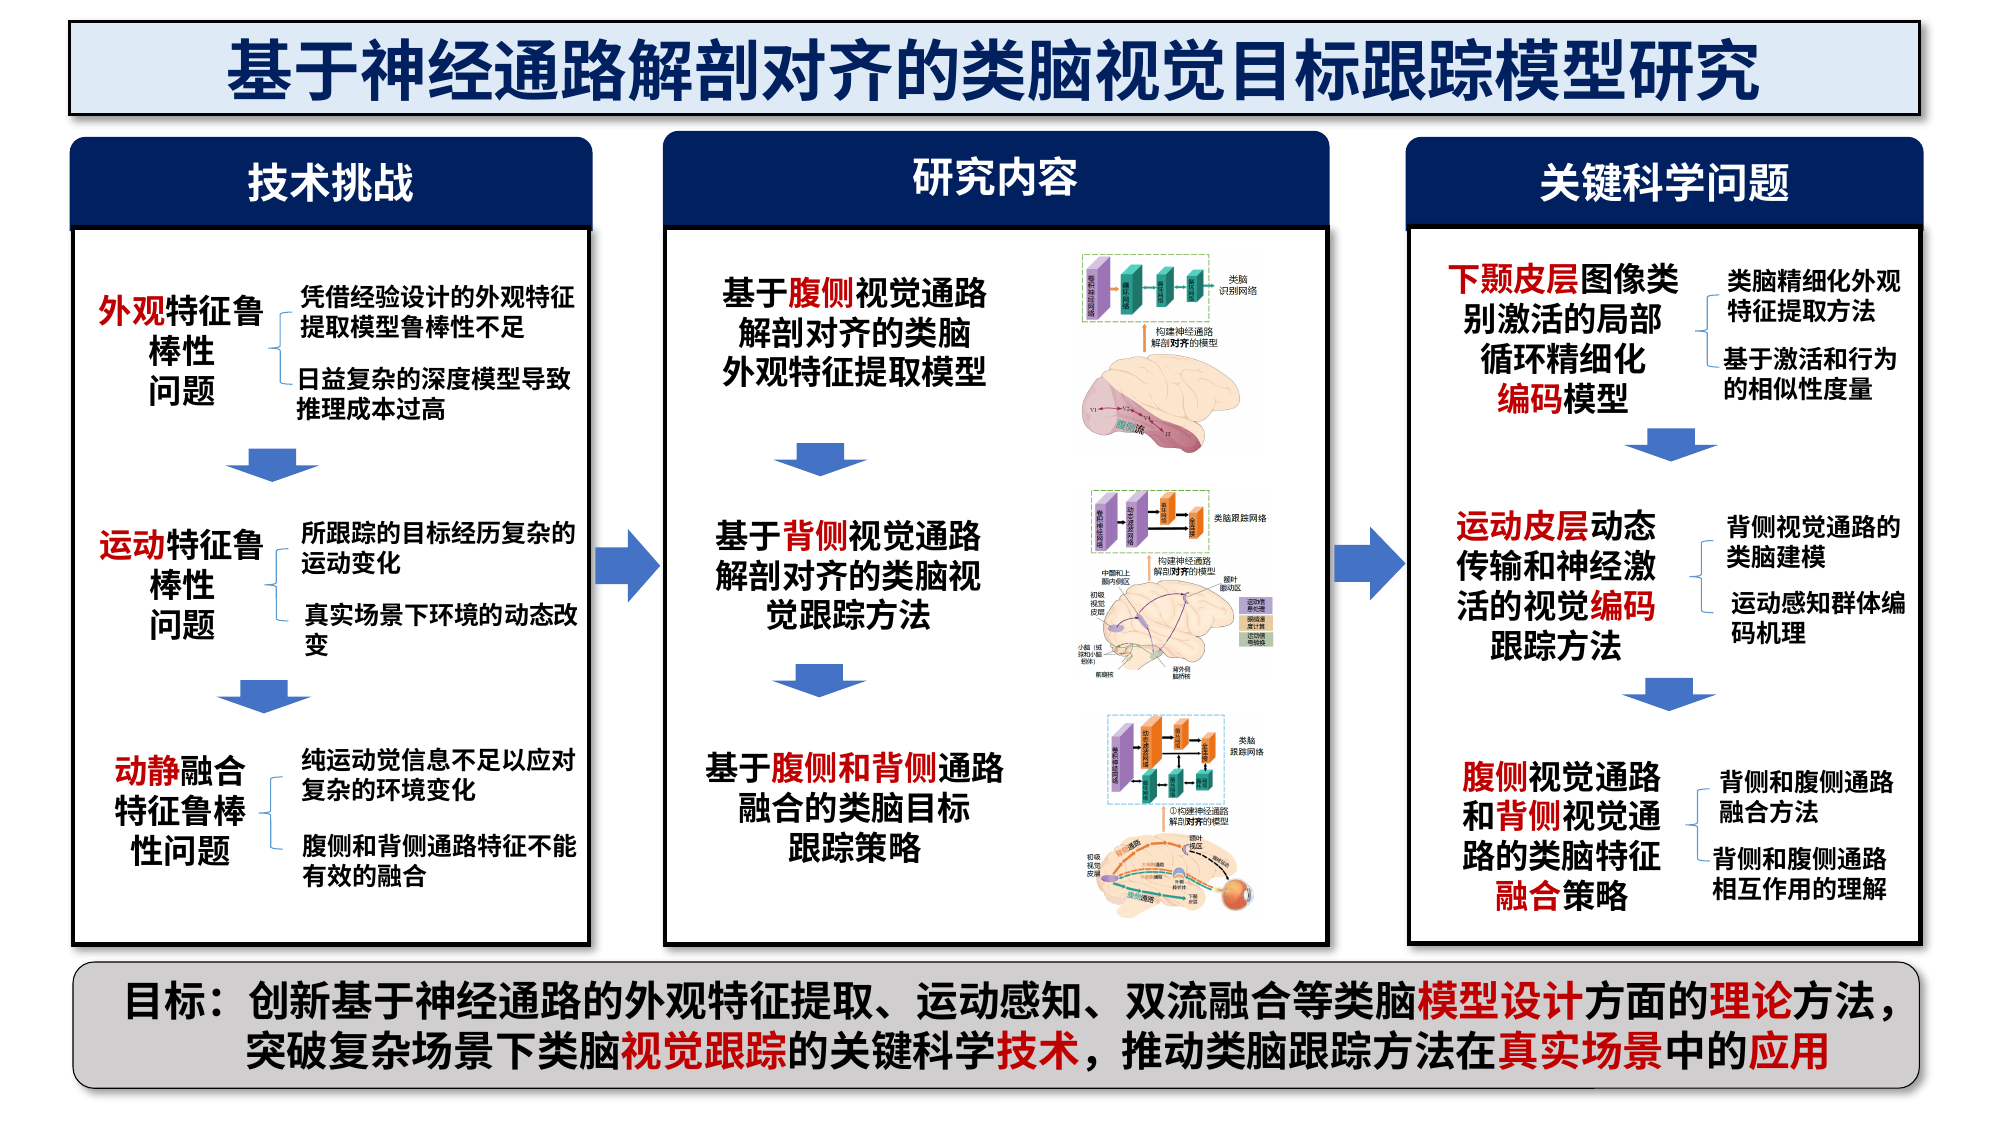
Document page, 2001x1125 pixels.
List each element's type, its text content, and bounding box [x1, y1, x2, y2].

text_box 基于腹侧和背侧通路融合的类脑目标 跟踪策略 [684, 739, 1025, 875]
text_box 目标：创新基于神经通路的外观特征提取、运动感知、双流融合等类脑模型设计方面的理论方法，突破复杂场景下类脑视觉跟踪的关键科学技术，推动类脑跟踪方法在真实场景中的应用 [72, 961, 1920, 1089]
text_box 所跟踪的目标经历复杂的运动变化 [287, 510, 595, 585]
picture [1086, 712, 1266, 920]
text_box 基于神经通路解剖对齐的类脑视觉目标跟踪模型研究 [69, 21, 1920, 115]
text_box 运动特征鲁棒性 问题 [84, 516, 281, 652]
text_box [664, 227, 1329, 945]
text_box 腹侧视觉通路和背侧视觉通路的类脑特征融合策略 [1434, 748, 1690, 923]
picture [1076, 252, 1259, 455]
text_box [72, 227, 590, 945]
text_box [1689, 540, 1714, 614]
text_box [1695, 294, 1720, 367]
text_box [1621, 677, 1717, 712]
text_box [225, 448, 320, 482]
text_box [1623, 428, 1719, 462]
picture [1076, 487, 1276, 681]
text_box 运动感知群体编码机理 [1716, 579, 1924, 655]
text_box 背侧和腹侧通路融合方法 [1704, 759, 1912, 835]
text_box 外观特征鲁棒性 问题 [84, 283, 281, 418]
text_box 日益复杂的深度模型导致推理成本过高 [281, 356, 589, 431]
text_box 真实场景下环境的动态改变 [289, 592, 597, 668]
text_box [771, 664, 867, 698]
text_box 基于背侧视觉通路解剖对齐的类脑视觉跟踪方法 [686, 507, 1012, 642]
text_box 关键科学问题 [1405, 136, 1924, 232]
text_box 基于激活和行为的相似性度量 [1708, 336, 1920, 411]
text_box [1685, 788, 1710, 862]
text_box [268, 311, 293, 384]
text_box [595, 528, 661, 603]
text_box [773, 443, 868, 477]
text_box 纯运动觉信息不足以应对复杂的环境变化 [287, 737, 595, 812]
text_box [216, 680, 312, 714]
text_box 技术挑战 [69, 136, 593, 232]
text_box 背侧视觉通路的类脑建模 [1711, 504, 1923, 579]
text_box 类脑精细化外观特征提取方法 [1712, 258, 1920, 333]
text_box [1334, 526, 1406, 601]
text_box 腹侧和背侧通路特征不能有效的融合 [288, 822, 596, 898]
text_box 背侧和腹侧通路相互作用的理解 [1697, 836, 1908, 911]
text_box 动静融合特征鲁棒性问题 [88, 742, 273, 878]
text_box 运动皮层动态传输和神经激活的视觉编码跟踪方法 [1437, 497, 1676, 673]
text_box [258, 776, 283, 850]
text_box [264, 548, 289, 622]
text_box [1408, 225, 1921, 944]
text_box 凭借经验设计的外观特征提取模型鲁棒性不足 [285, 273, 593, 349]
text_box 基于腹侧视觉通路 解剖对齐的类脑 外观特征提取模型 [685, 264, 1025, 399]
text_box 研究内容 [662, 130, 1330, 226]
text_box 下颞皮层图像类别激活的局部 循环精细化 编码模型 [1428, 251, 1699, 426]
